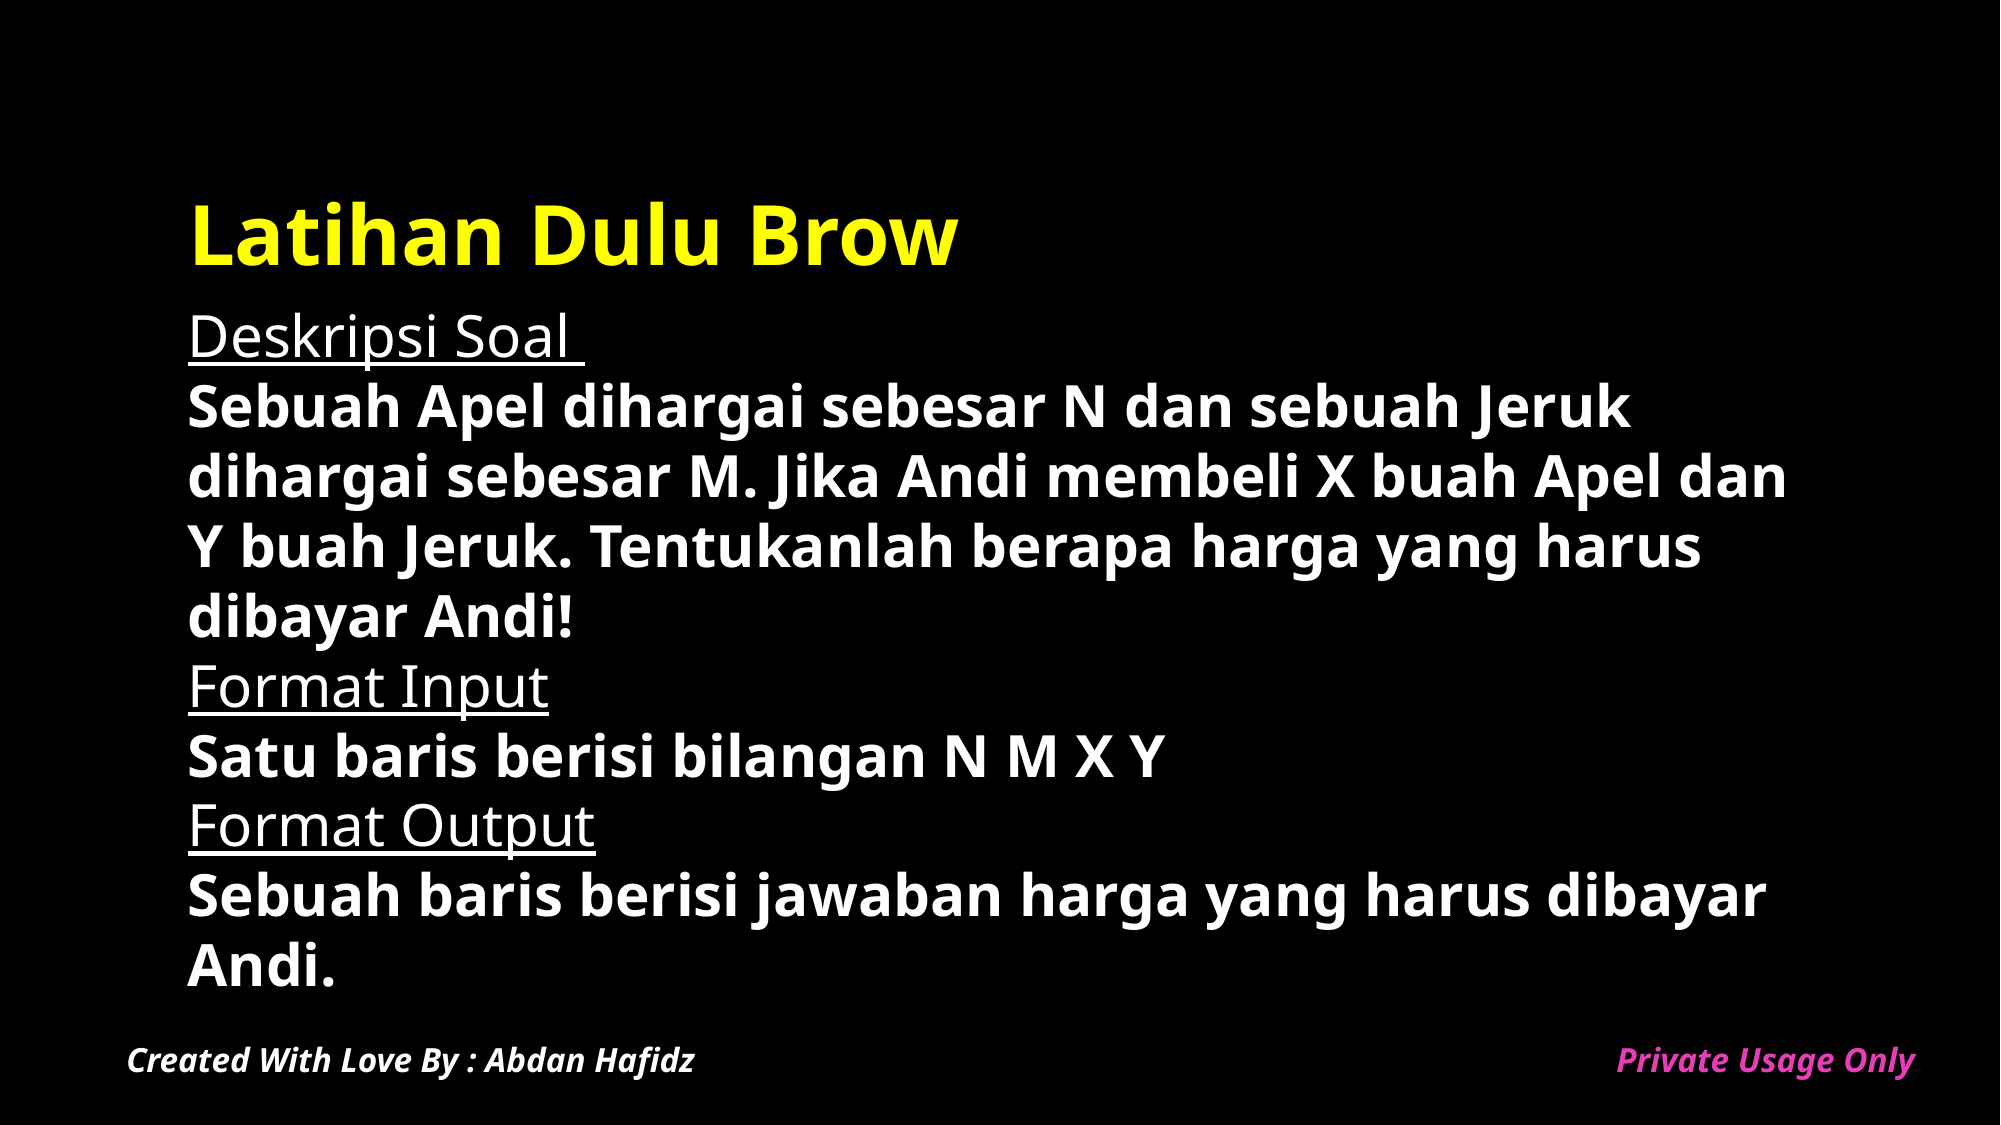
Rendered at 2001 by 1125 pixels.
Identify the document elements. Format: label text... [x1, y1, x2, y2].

title Latihan Dulu Brow [173, 120, 1673, 291]
text_box Private Usage Only [1601, 1036, 2000, 1114]
text_box Deskripsi Soal Sebuah Apel dihargai sebesar N dan sebuah Jeruk dihargai sebesar M. Jika Andi membeli X buah Apel dan Y buah Jeruk. Tentukanlah berapa harga yang harus dibayar Andi! Format Input Satu baris berisi bilangan N M X Y Format Output Sebuah baris berisi jawaban harga yang harus dibayar Andi. [173, 291, 1842, 1006]
text_box Created With Love By : Abdan Hafidz [111, 1036, 1601, 1114]
